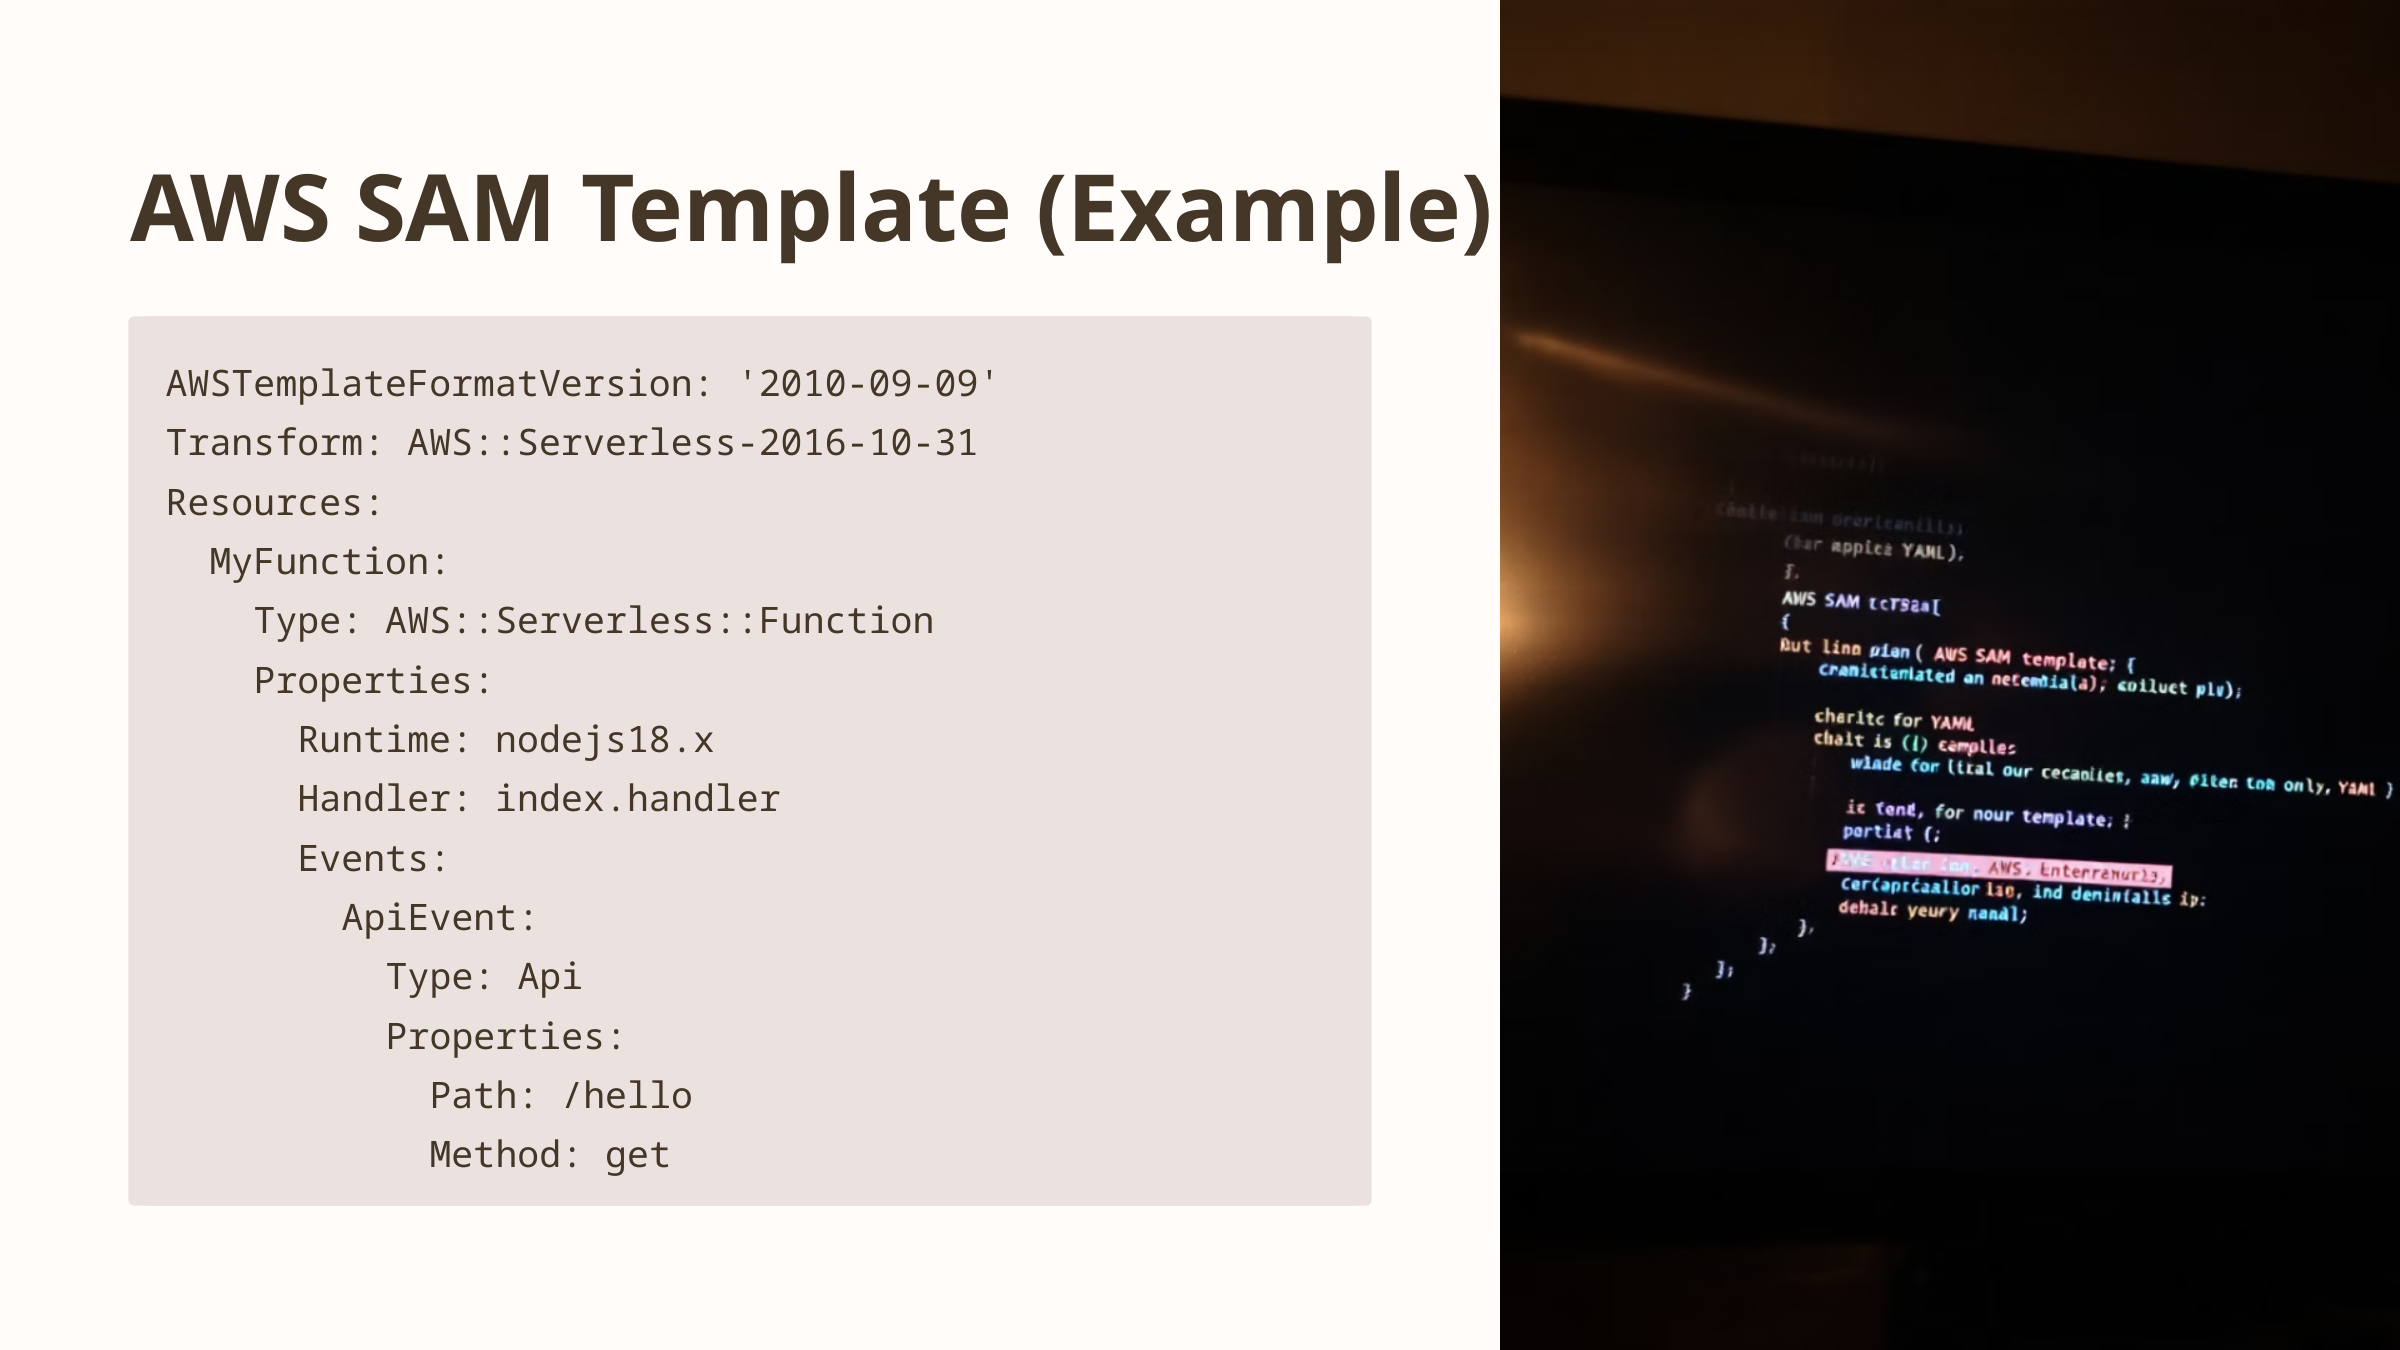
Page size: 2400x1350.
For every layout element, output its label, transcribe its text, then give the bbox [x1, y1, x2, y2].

picture [1499, 0, 2400, 1350]
text_box [128, 316, 1372, 1206]
text_box AWSTemplateFormatVersion: '2010-09-09' Transform: AWS::Serverless-2016-10-31 Resources: MyFunction: Type: AWS::Serverless::Function Properties: Runtime: nodejs18.x Handler: index.handler Events: ApiEvent: Type: Api Properties: Path: /hello Method: get [165, 344, 1335, 1178]
text_box AWS SAM Template (Example) [130, 144, 1339, 261]
